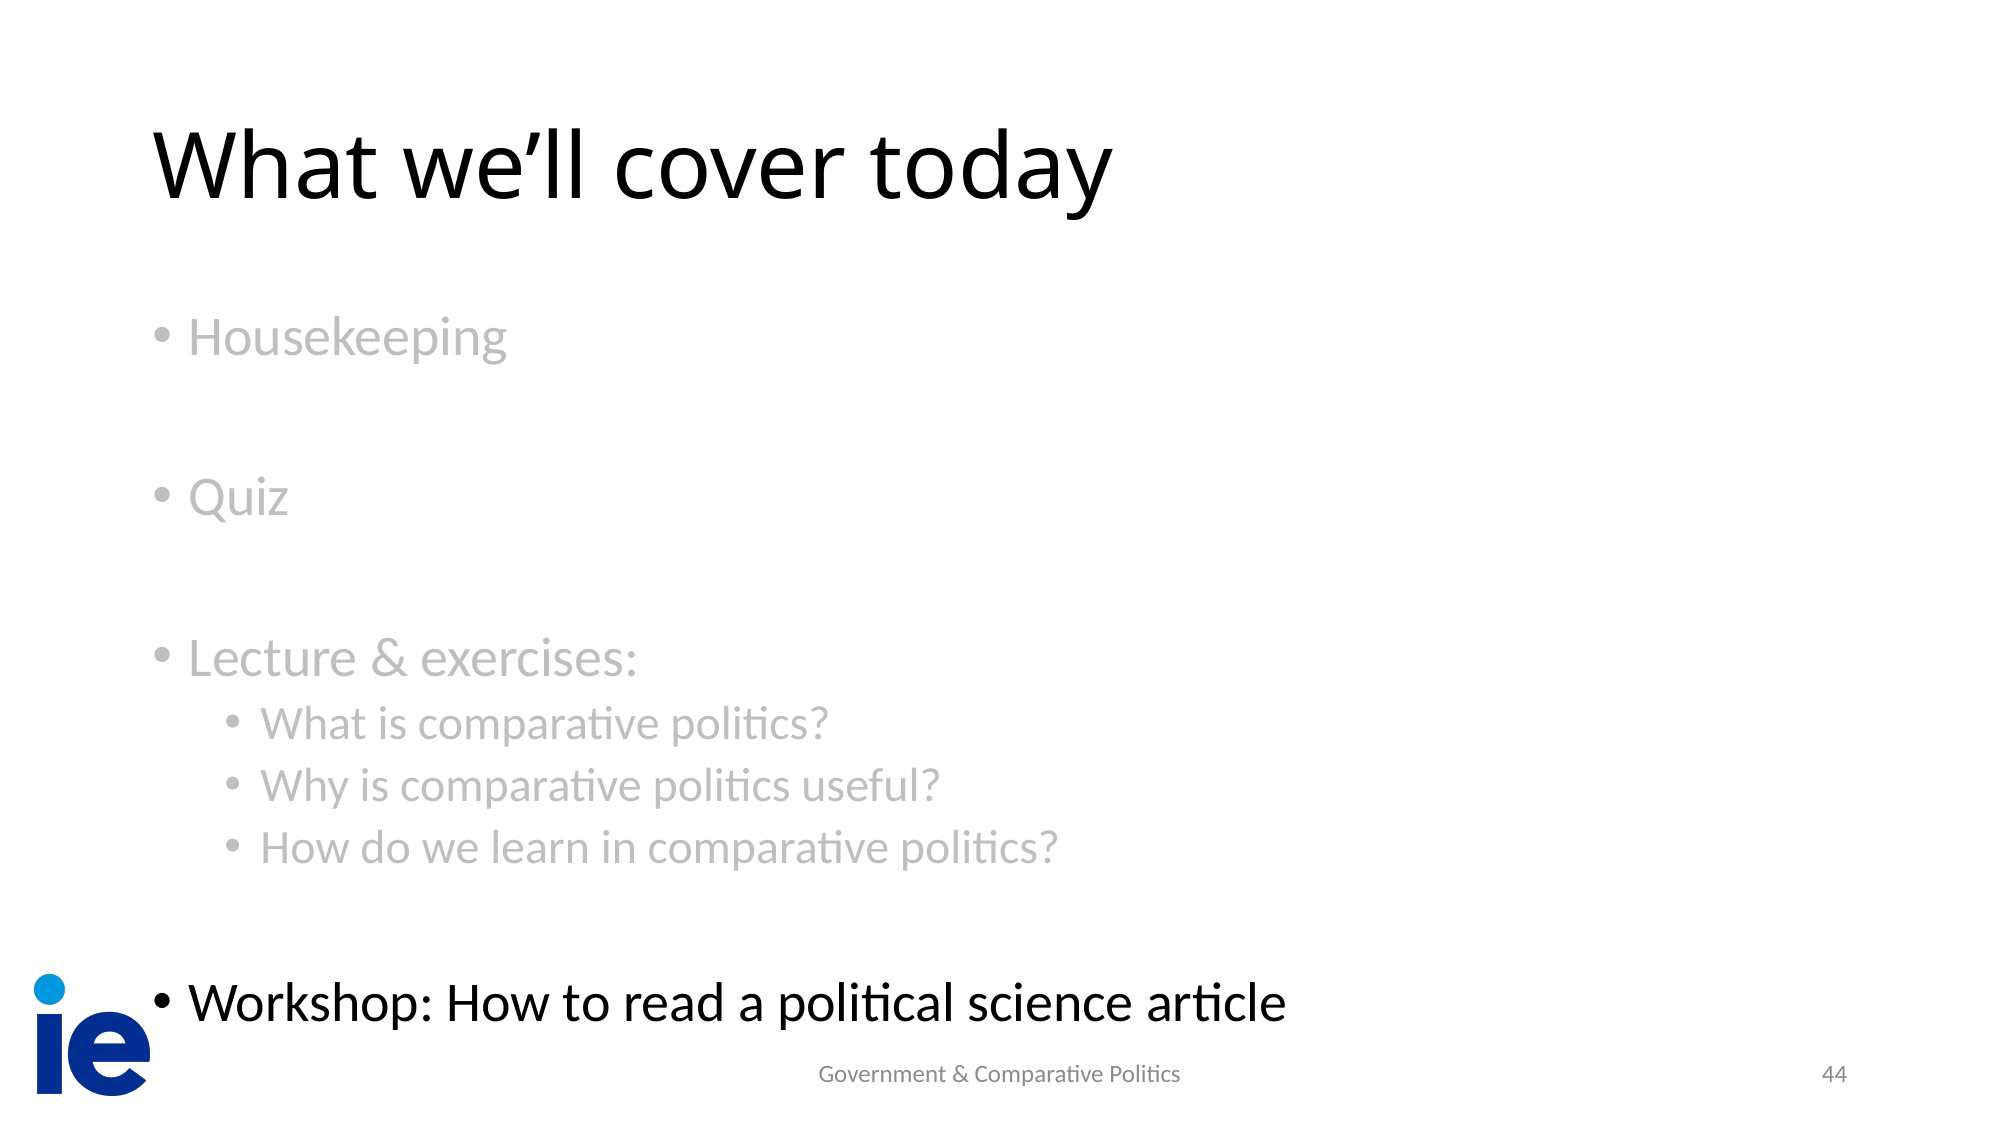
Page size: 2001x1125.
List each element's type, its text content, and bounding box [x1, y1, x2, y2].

picture [34, 974, 43, 983]
list Housekeeping Quiz Lecture & exercises: What is comparative politics? Why is comparative politics useful? How do we learn in comparative politics? Workshop: How to read a political science article [137, 299, 1921, 1043]
footer Government & Comparative Politics [662, 1042, 1338, 1103]
title What we’ll cover today [137, 59, 1863, 278]
slide_number 44 [1412, 1042, 1863, 1103]
picture [34, 974, 150, 1096]
